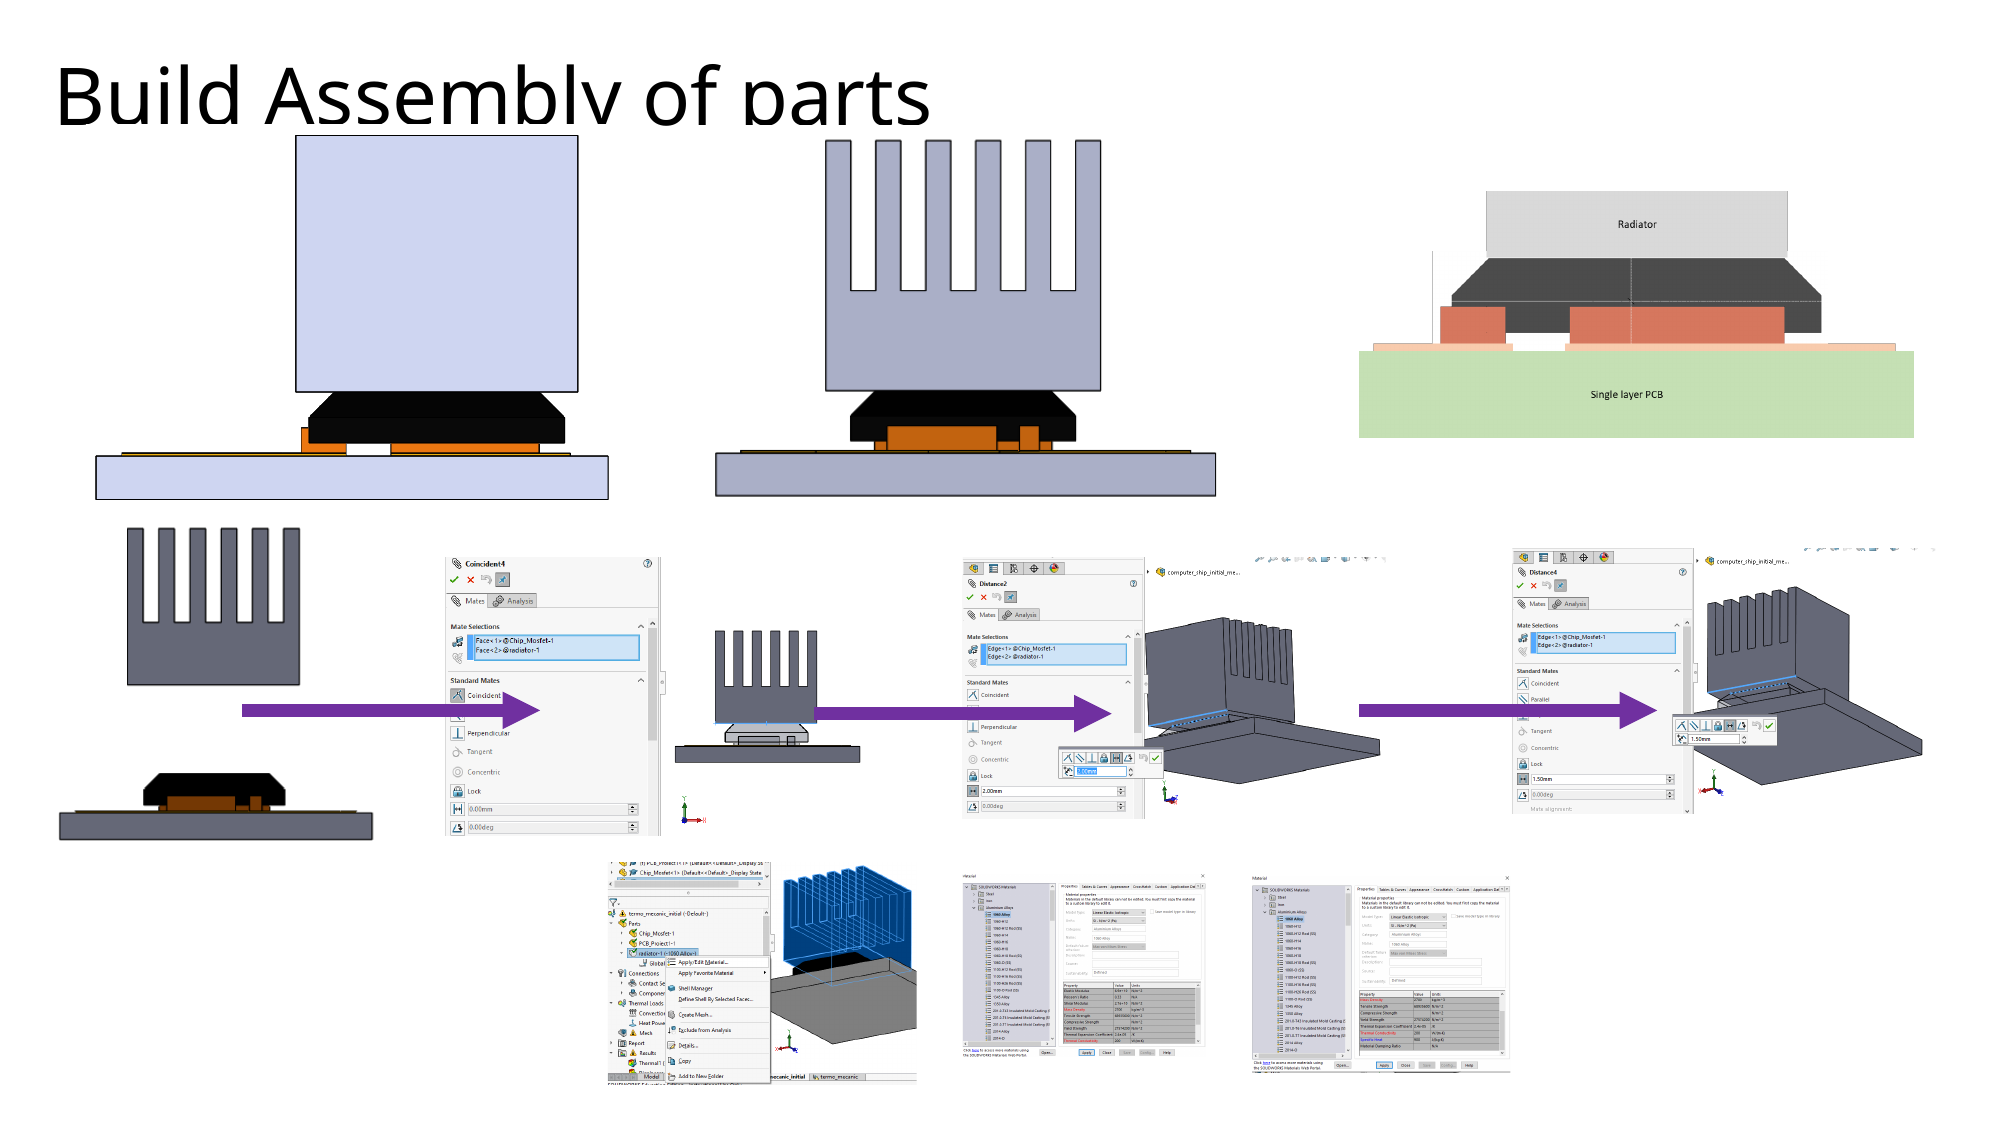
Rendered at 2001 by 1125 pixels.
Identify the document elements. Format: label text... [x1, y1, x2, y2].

picture [607, 862, 917, 1085]
picture [962, 874, 1206, 1057]
title Build Assembly of parts [38, 48, 1914, 150]
picture [710, 125, 1241, 505]
picture [1512, 548, 1936, 814]
picture [445, 557, 869, 836]
picture [962, 557, 1386, 819]
picture [1359, 191, 1914, 438]
picture [86, 124, 617, 505]
picture [1252, 876, 1511, 1073]
picture [38, 512, 392, 863]
